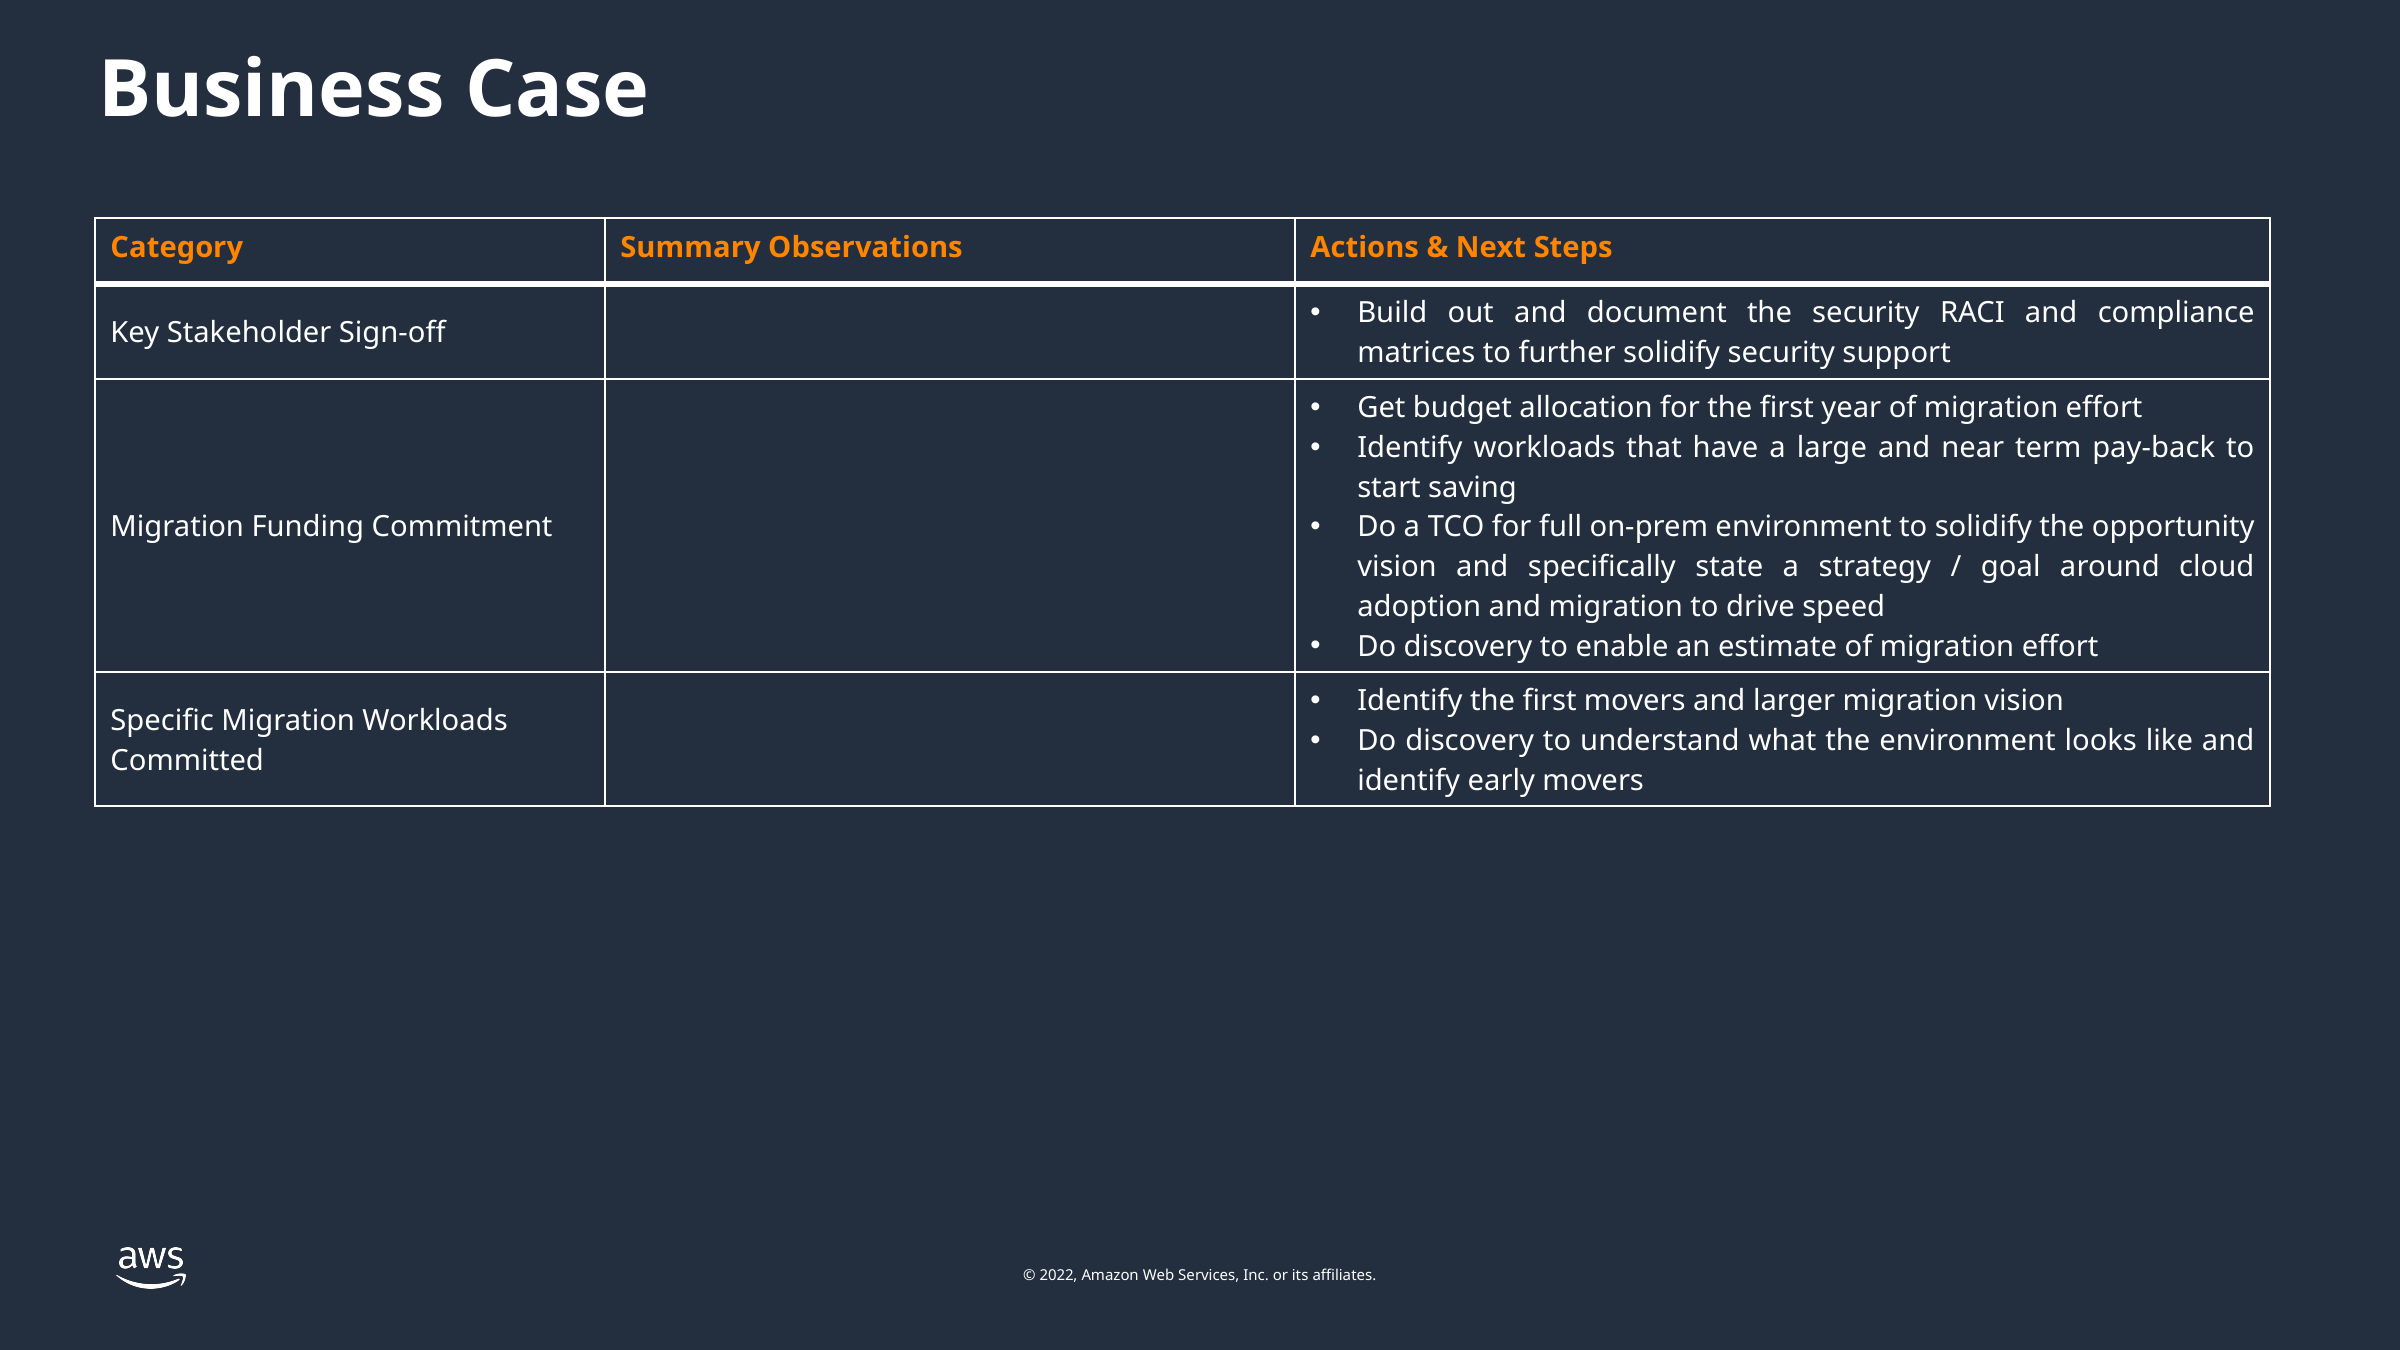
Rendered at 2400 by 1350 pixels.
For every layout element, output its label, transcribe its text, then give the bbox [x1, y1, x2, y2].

table_cell Migration Funding Commitment [96, 380, 604, 671]
table_header Summary Observations [606, 219, 1294, 281]
table_header Actions & Next Steps [1296, 219, 2269, 281]
table_header Category [96, 219, 604, 281]
table_cell [606, 380, 1294, 671]
text_box Business Case [83, 18, 2354, 151]
picture [116, 1247, 186, 1289]
table_cell Build out and document the security RACI and compliance matrices to further solidify security support [1296, 287, 2269, 378]
table_cell [606, 287, 1294, 378]
table_cell Key Stakeholder Sign-off [96, 287, 604, 378]
table_cell Specific Migration Workloads Committed [96, 673, 604, 805]
table_cell Identify the first movers and larger migration vision Do discovery to understand what the environment looks like and identify early movers [1296, 673, 2269, 805]
table_cell Get budget allocation for the first year of migration effort Identify workloads that have a large and near term pay-back to start saving Do a TCO for full on-prem environment to solidify the opportunity vision and specifically state a strategy / goal around cloud adoption and migration to drive speed Do discovery to enable an estimate of migration effort [1296, 380, 2269, 671]
table_cell [606, 673, 1294, 805]
